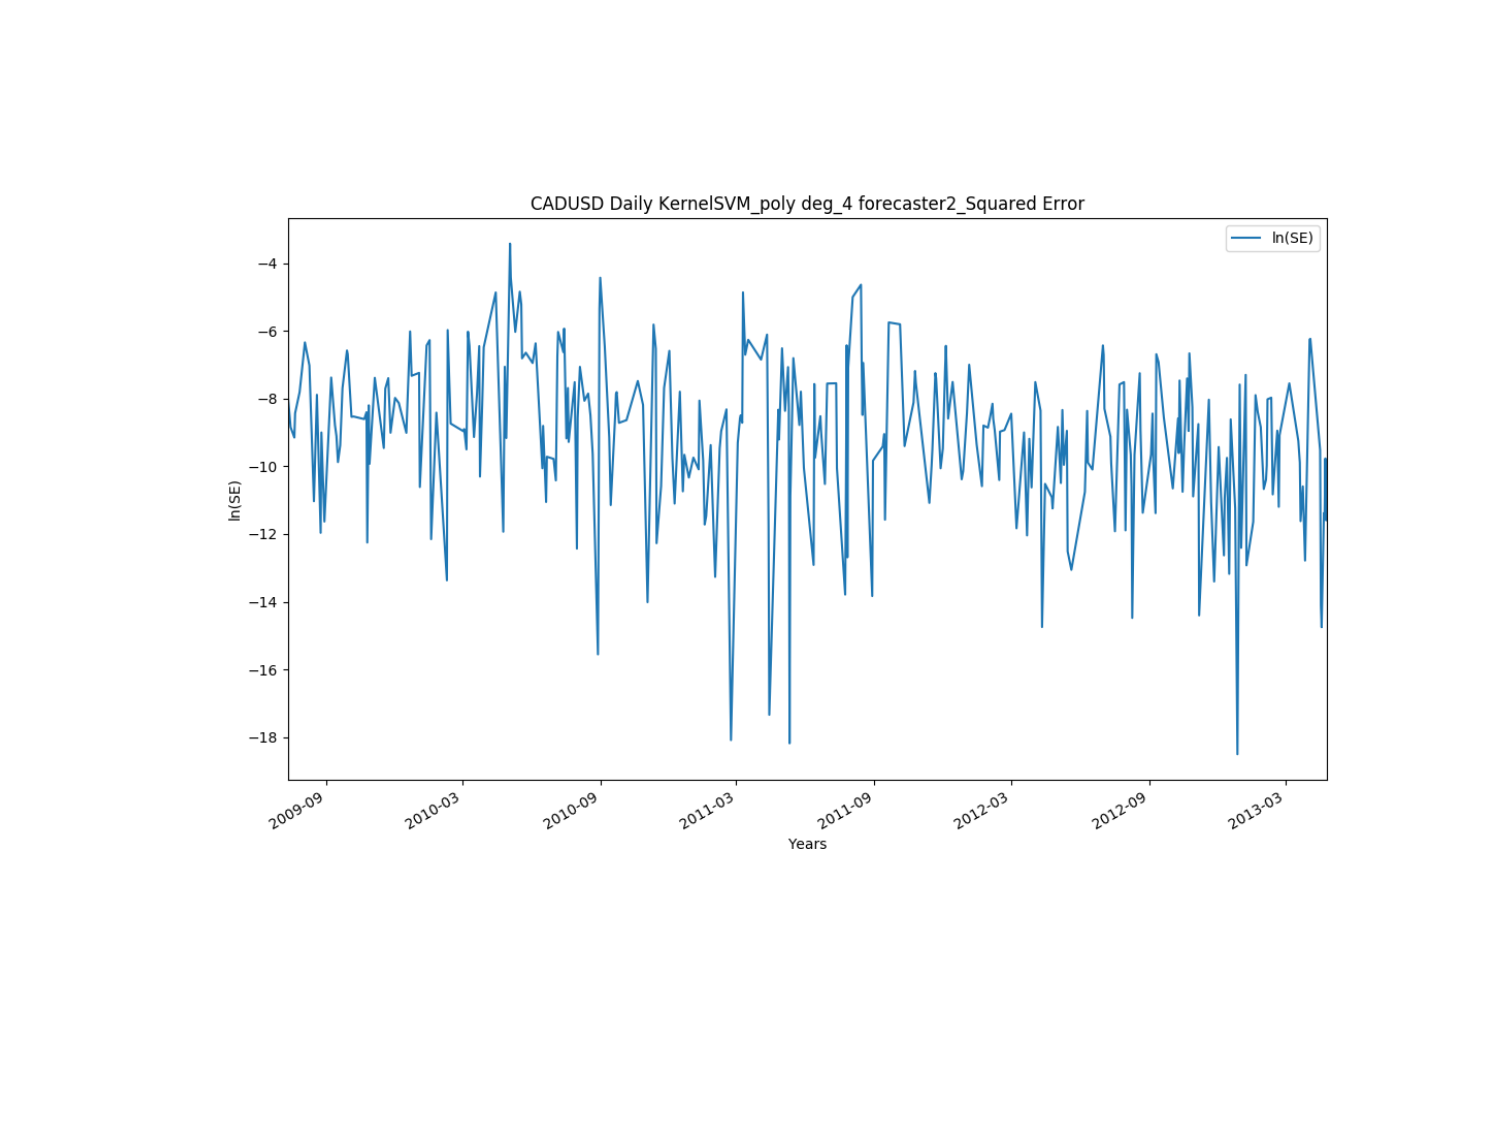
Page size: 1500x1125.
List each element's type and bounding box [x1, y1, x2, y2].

picture [119, 119, 1461, 946]
